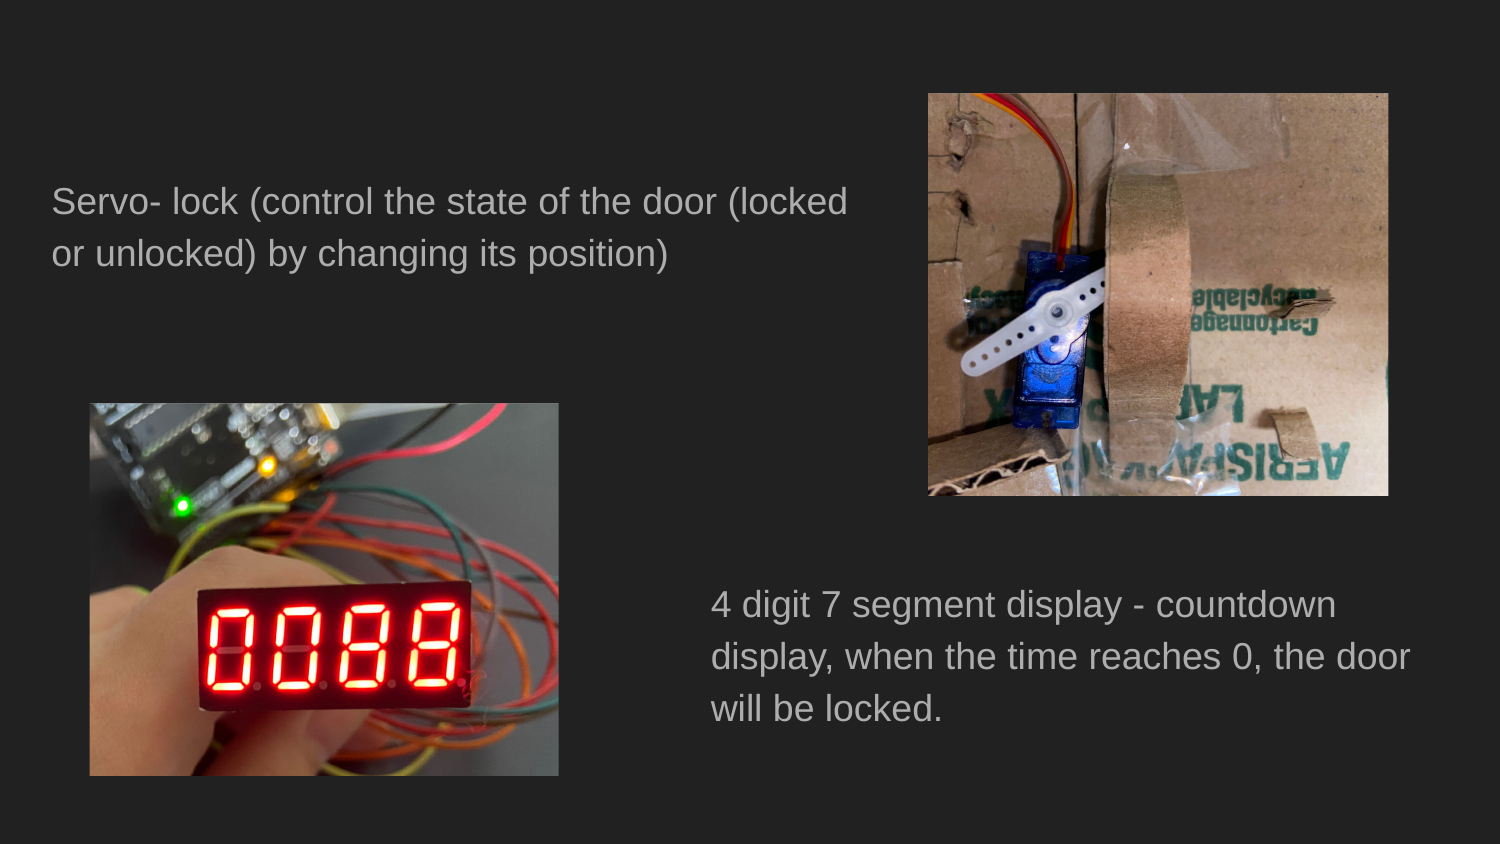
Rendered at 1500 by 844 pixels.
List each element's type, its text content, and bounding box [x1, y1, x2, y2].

text_box 4 digit 7 segment display - countdown display, when the time reaches 0, the door will be locked. [695, 558, 1468, 787]
picture [89, 403, 559, 776]
text_box Servo- lock (control the state of the door (locked or unlocked) by changing its position) [36, 155, 874, 578]
picture [928, 64, 1389, 526]
